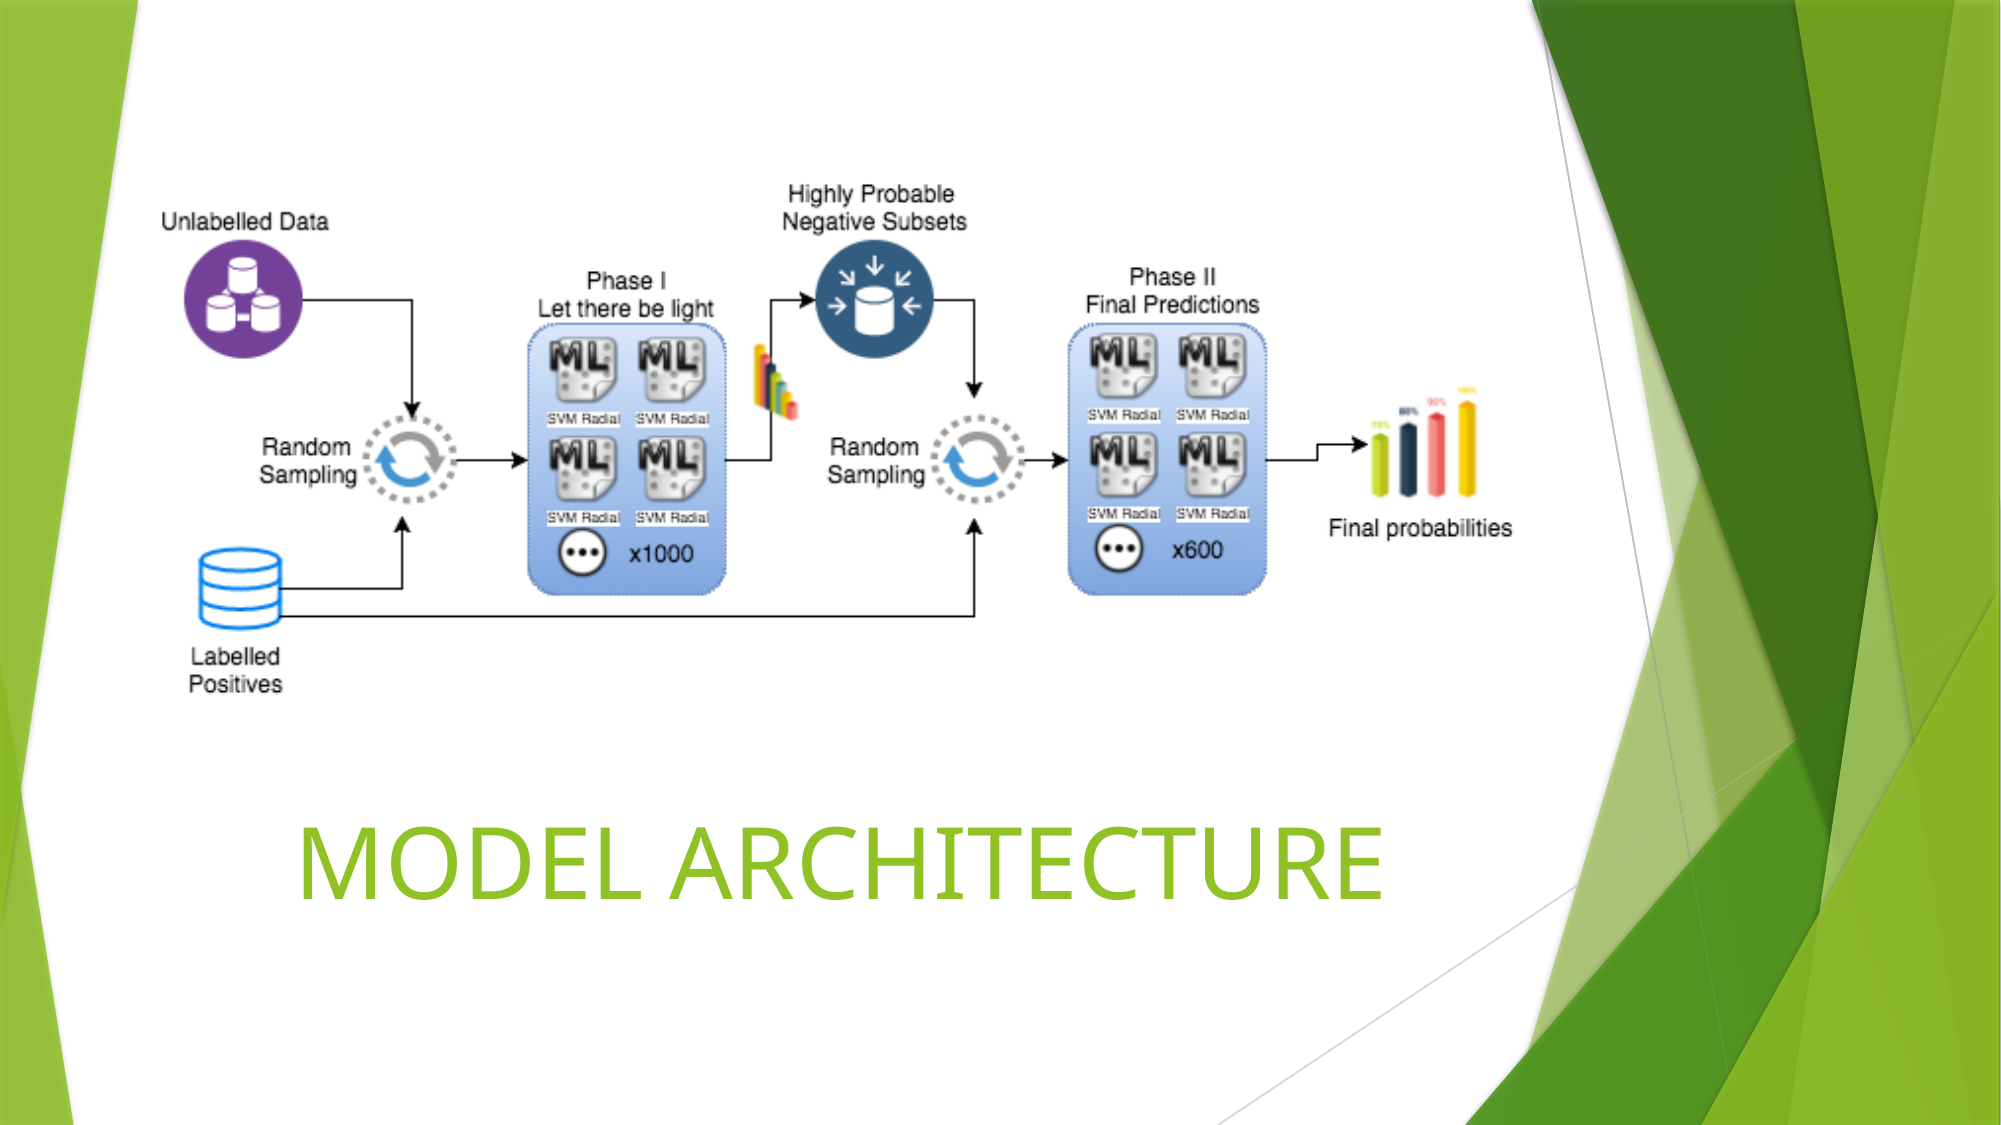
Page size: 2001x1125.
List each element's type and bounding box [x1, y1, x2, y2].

list [161, 180, 1522, 695]
text_box [0, 0, 2000, 1125]
